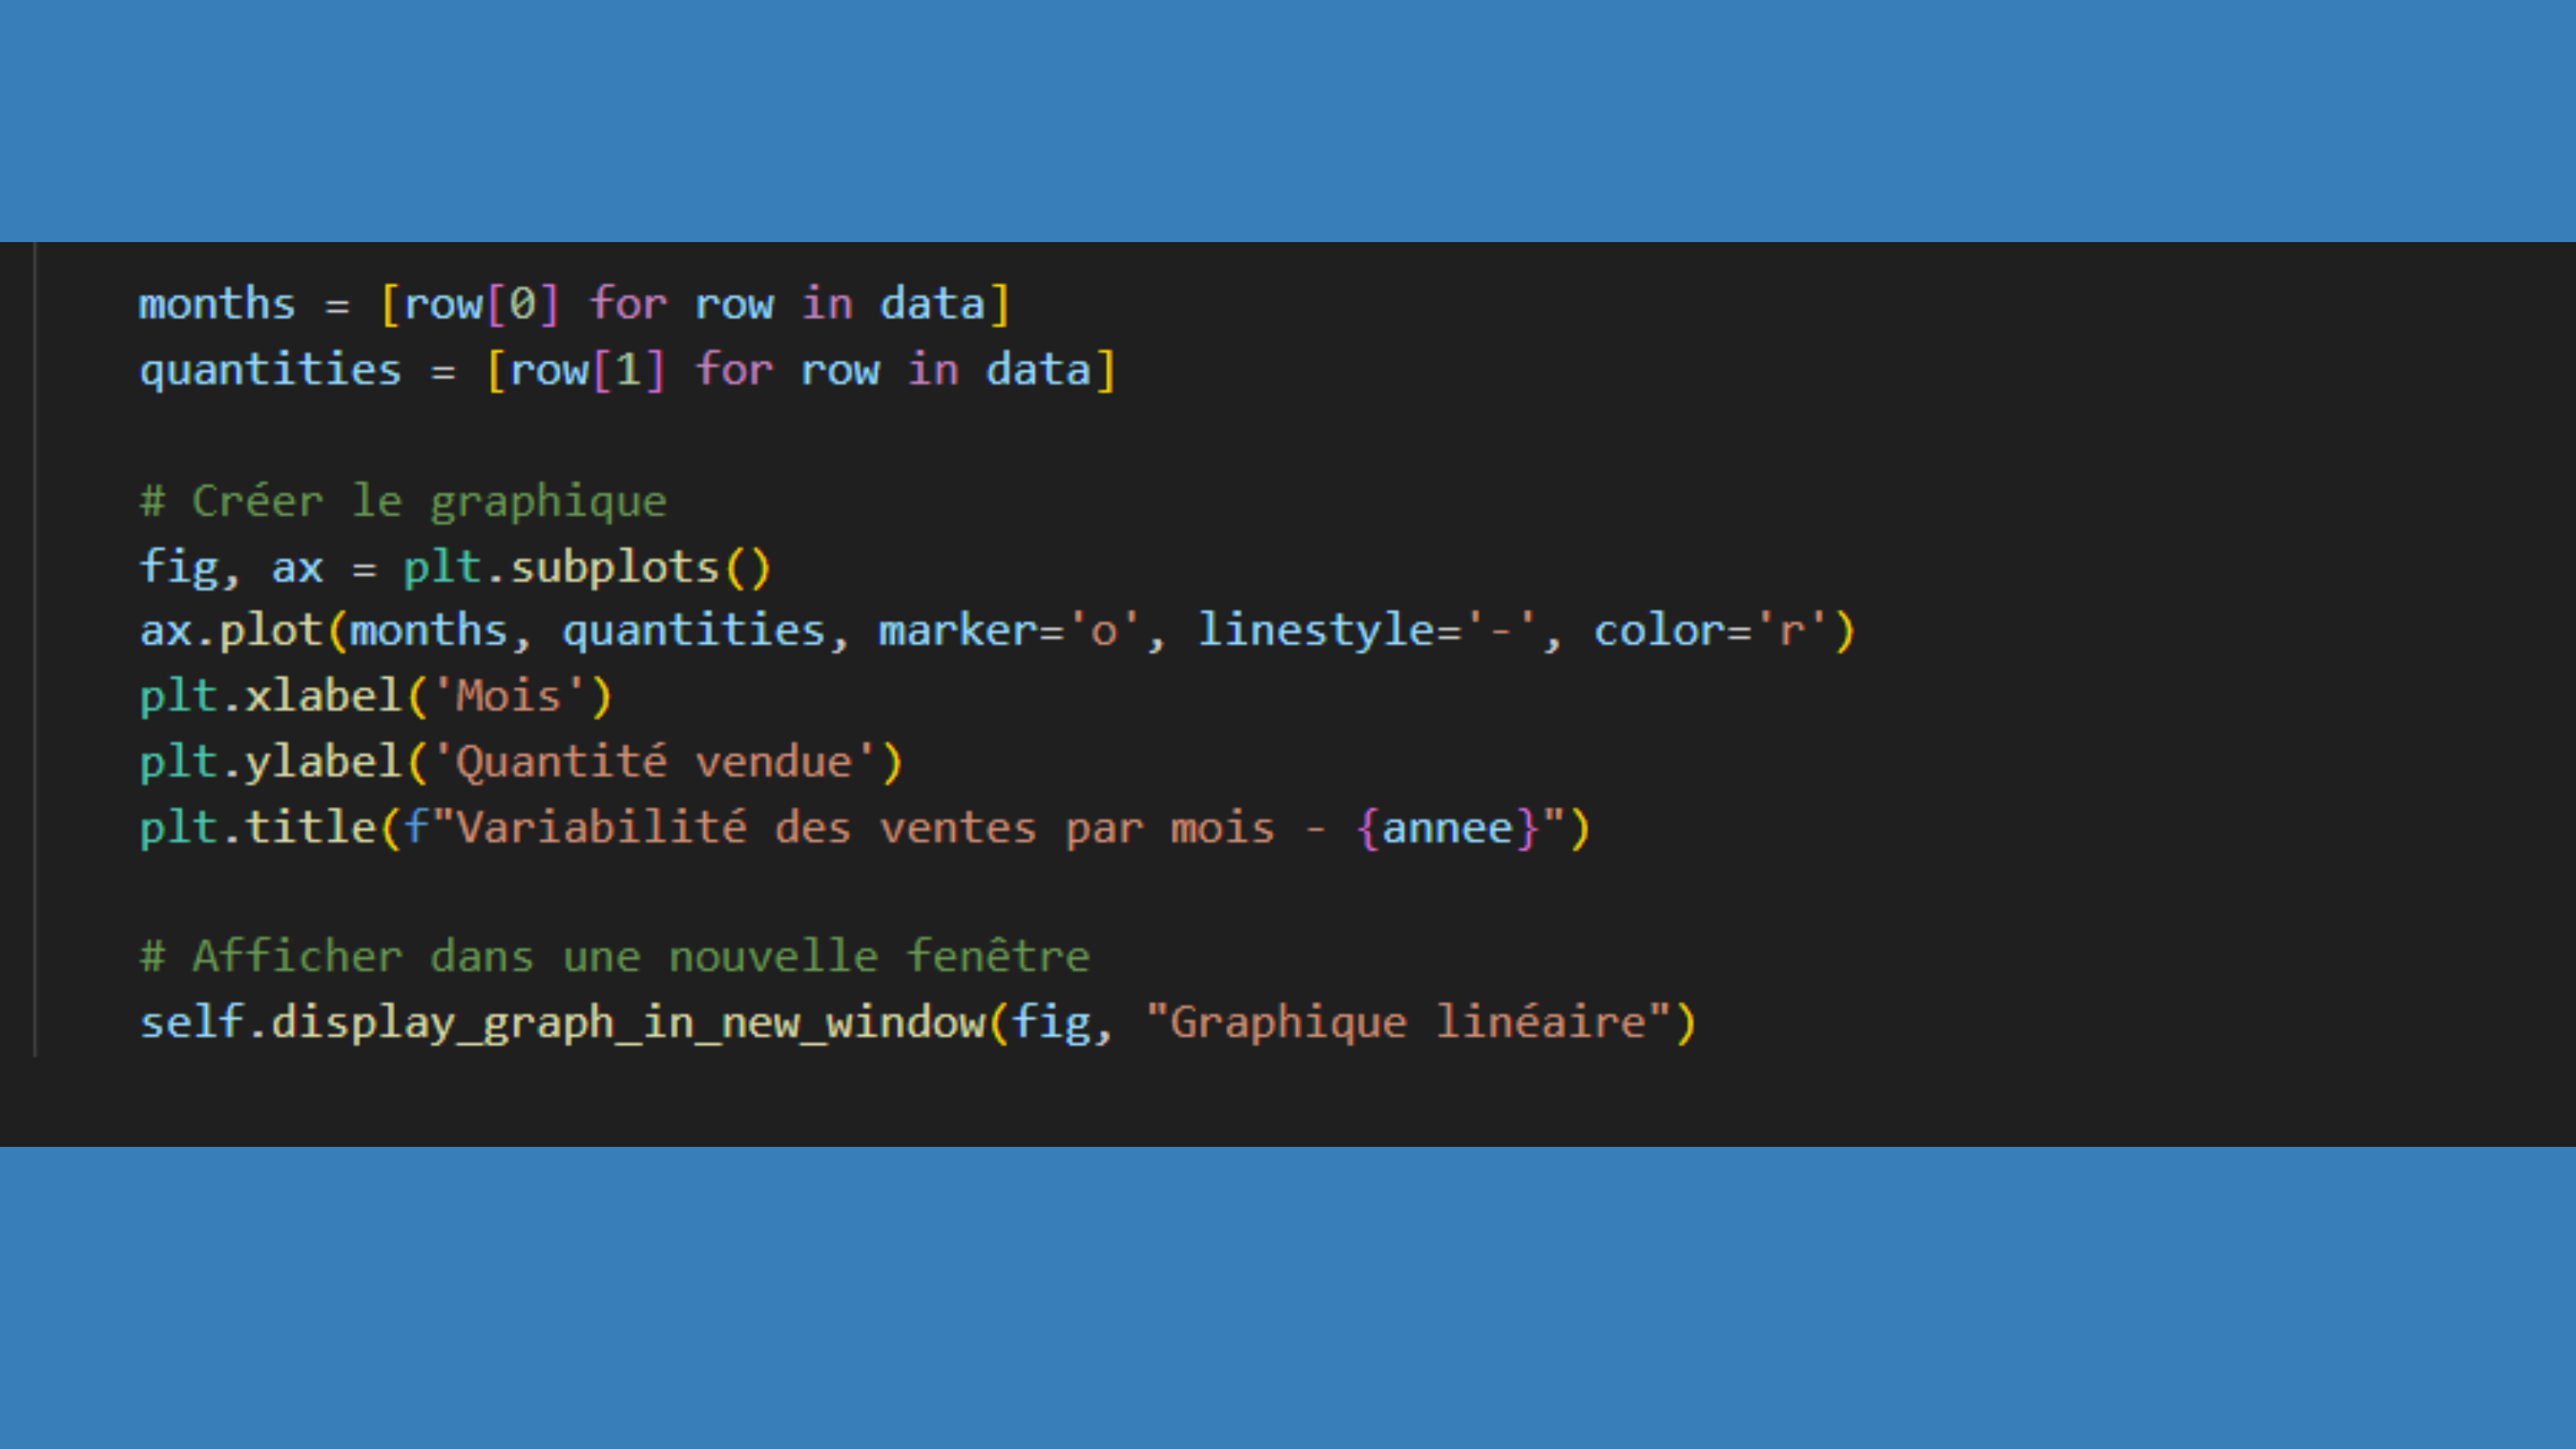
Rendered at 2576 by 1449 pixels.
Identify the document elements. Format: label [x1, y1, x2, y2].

text_box [0, 242, 2576, 1147]
